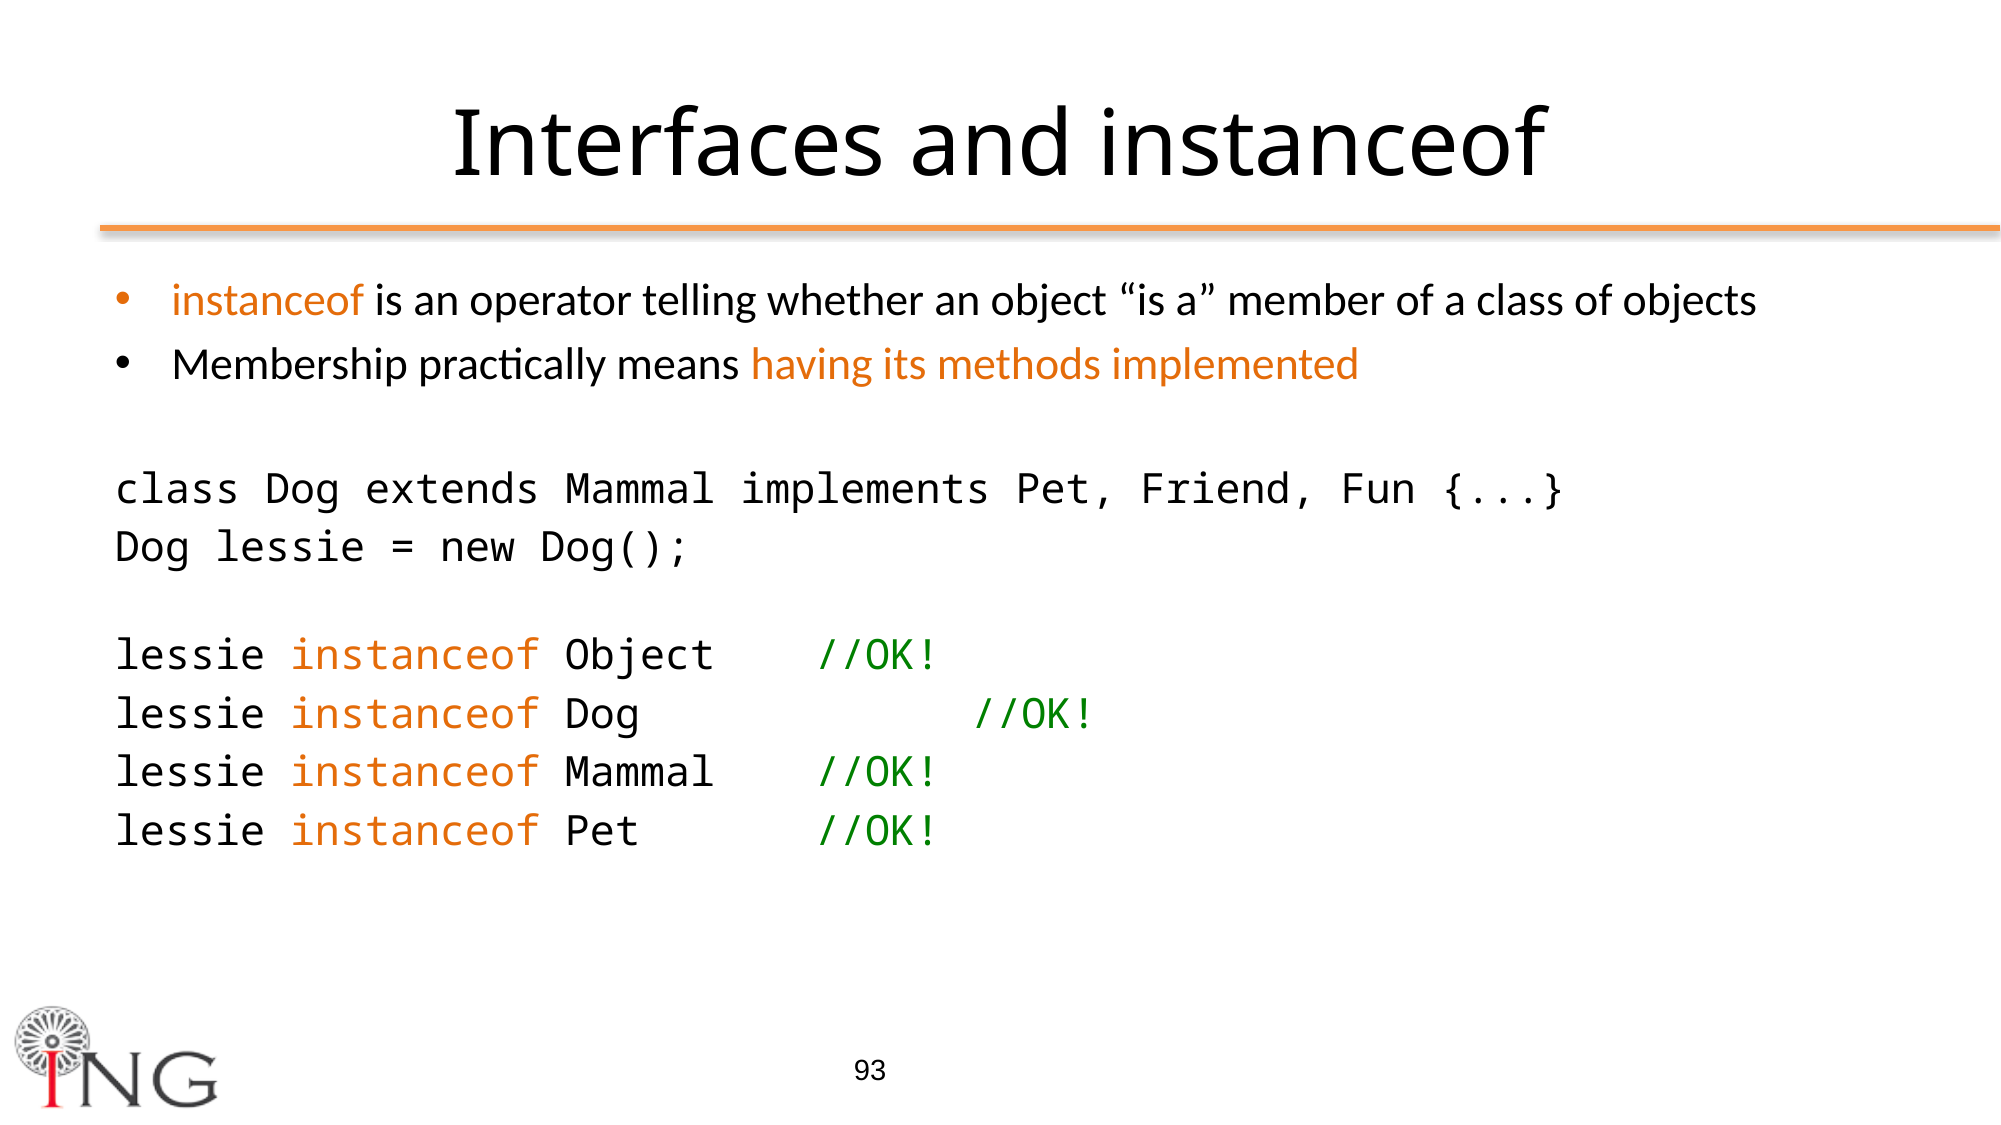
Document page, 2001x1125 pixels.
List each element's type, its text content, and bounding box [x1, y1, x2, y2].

list instanceof is an operator telling whether an object “is a” member of a class of objects Membership practically means having its methods implemented class Dog extends Mammal implements Pet, Friend, Fun {...} Dog lessie = new Dog(); lessie instanceof Object //OK! lessie instanceof Dog //OK! lessie instanceof Mammal //OK! lessie instanceof Pet //OK! [99, 262, 1900, 1005]
picture [0, 987, 244, 1125]
slide_number 93 [839, 1043, 1900, 1104]
title Interfaces and instanceof [99, 45, 1900, 233]
